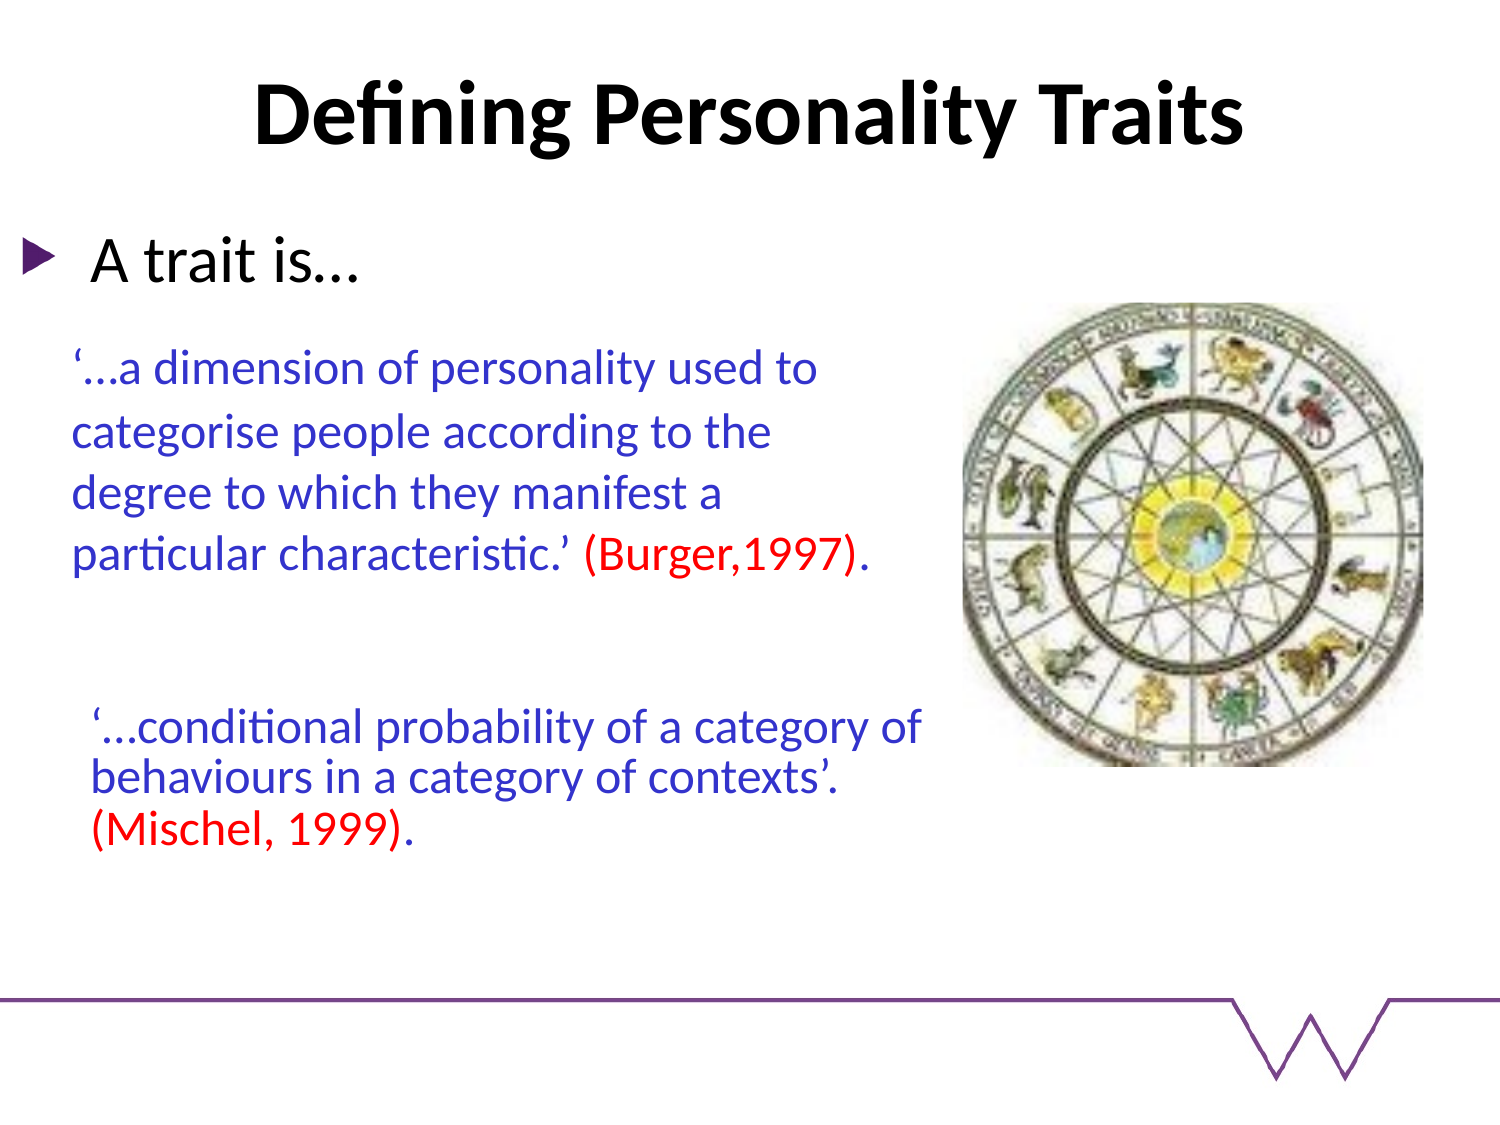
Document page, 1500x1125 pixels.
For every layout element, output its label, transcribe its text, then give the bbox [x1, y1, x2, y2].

picture [15, 233, 62, 280]
list A trait is… ‘…a dimension of personality used to categorise people according to the degree to which they manifest a particular characteristic.’ (Burger,1997). ‘…conditional probability of a category of behaviours in a category of contexts’. (Mischel, 1999). [0, 221, 1022, 924]
picture [0, 905, 1500, 1125]
picture [962, 302, 1424, 768]
title Defining Personality Traits [0, 42, 1500, 174]
